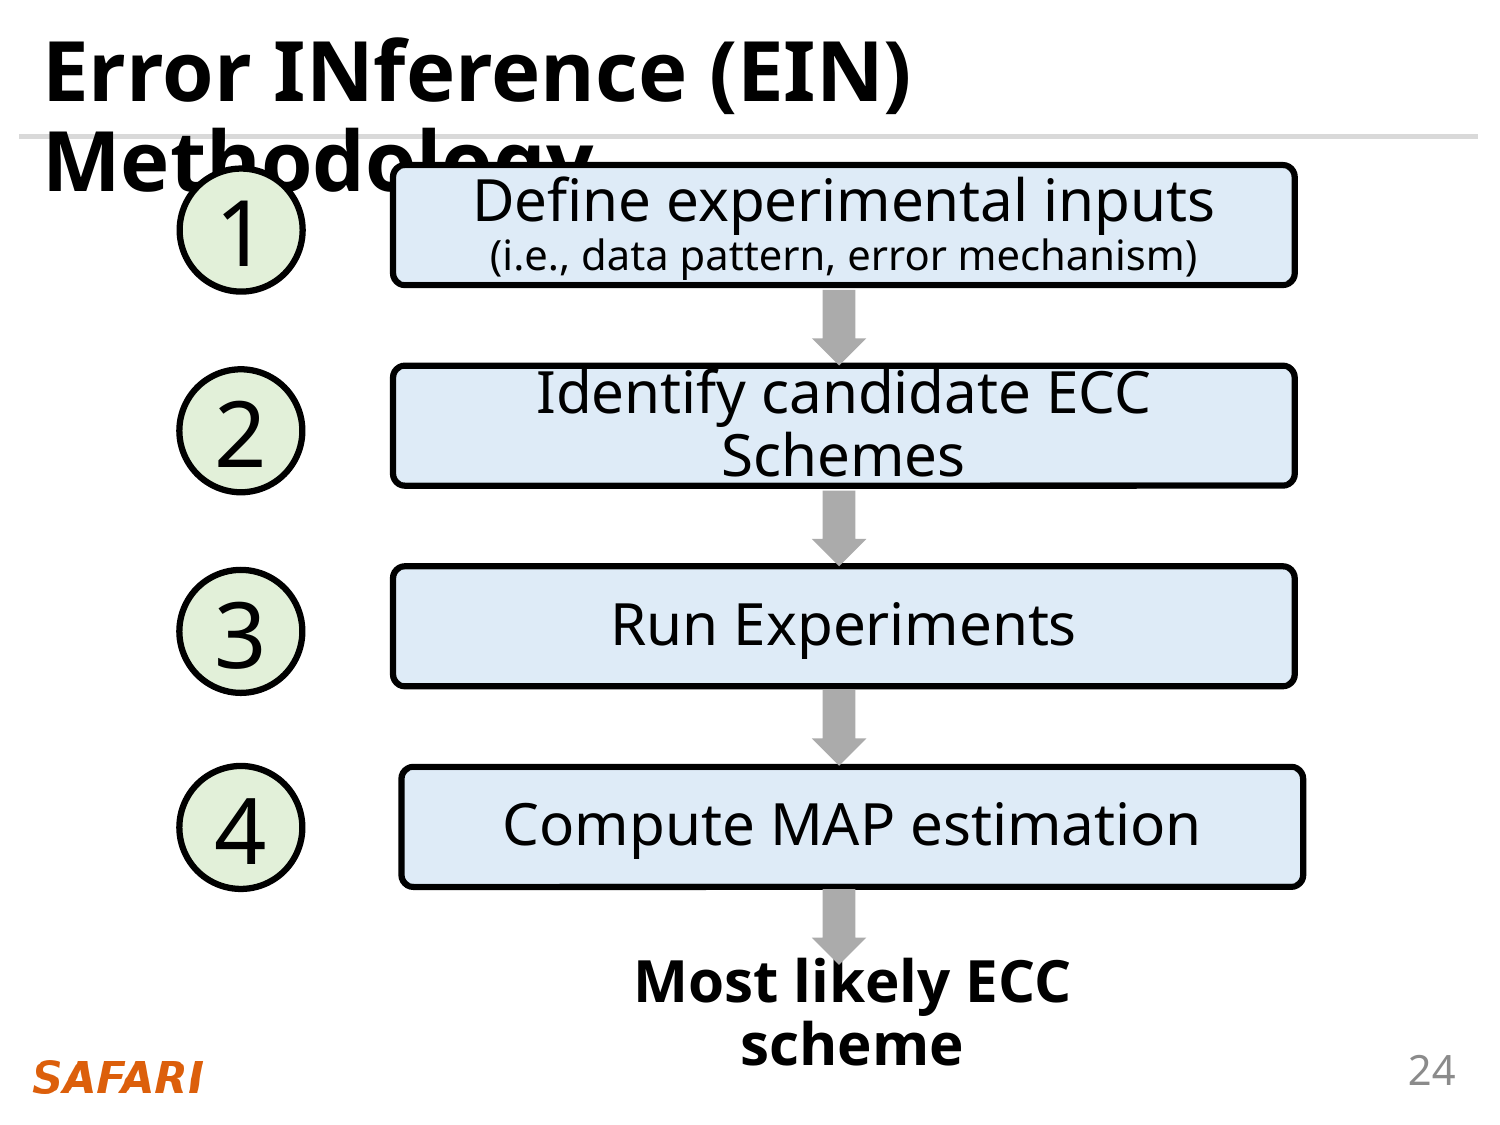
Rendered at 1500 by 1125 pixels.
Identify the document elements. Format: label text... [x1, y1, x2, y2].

text_box 2 [178, 368, 304, 494]
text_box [392, 365, 1295, 486]
text_box [811, 690, 867, 766]
text_box 4 [178, 764, 304, 890]
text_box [392, 165, 1295, 286]
text_box [811, 889, 867, 965]
text_box 3 [178, 568, 304, 694]
text_box Most likely ECC scheme [514, 976, 1191, 1055]
picture [31, 1051, 209, 1104]
text_box [811, 490, 867, 566]
text_box 1 [178, 167, 304, 293]
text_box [392, 566, 1295, 687]
title Error INference (EIN) Methodology [27, 21, 1487, 122]
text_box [401, 766, 1304, 887]
text_box [811, 289, 867, 365]
